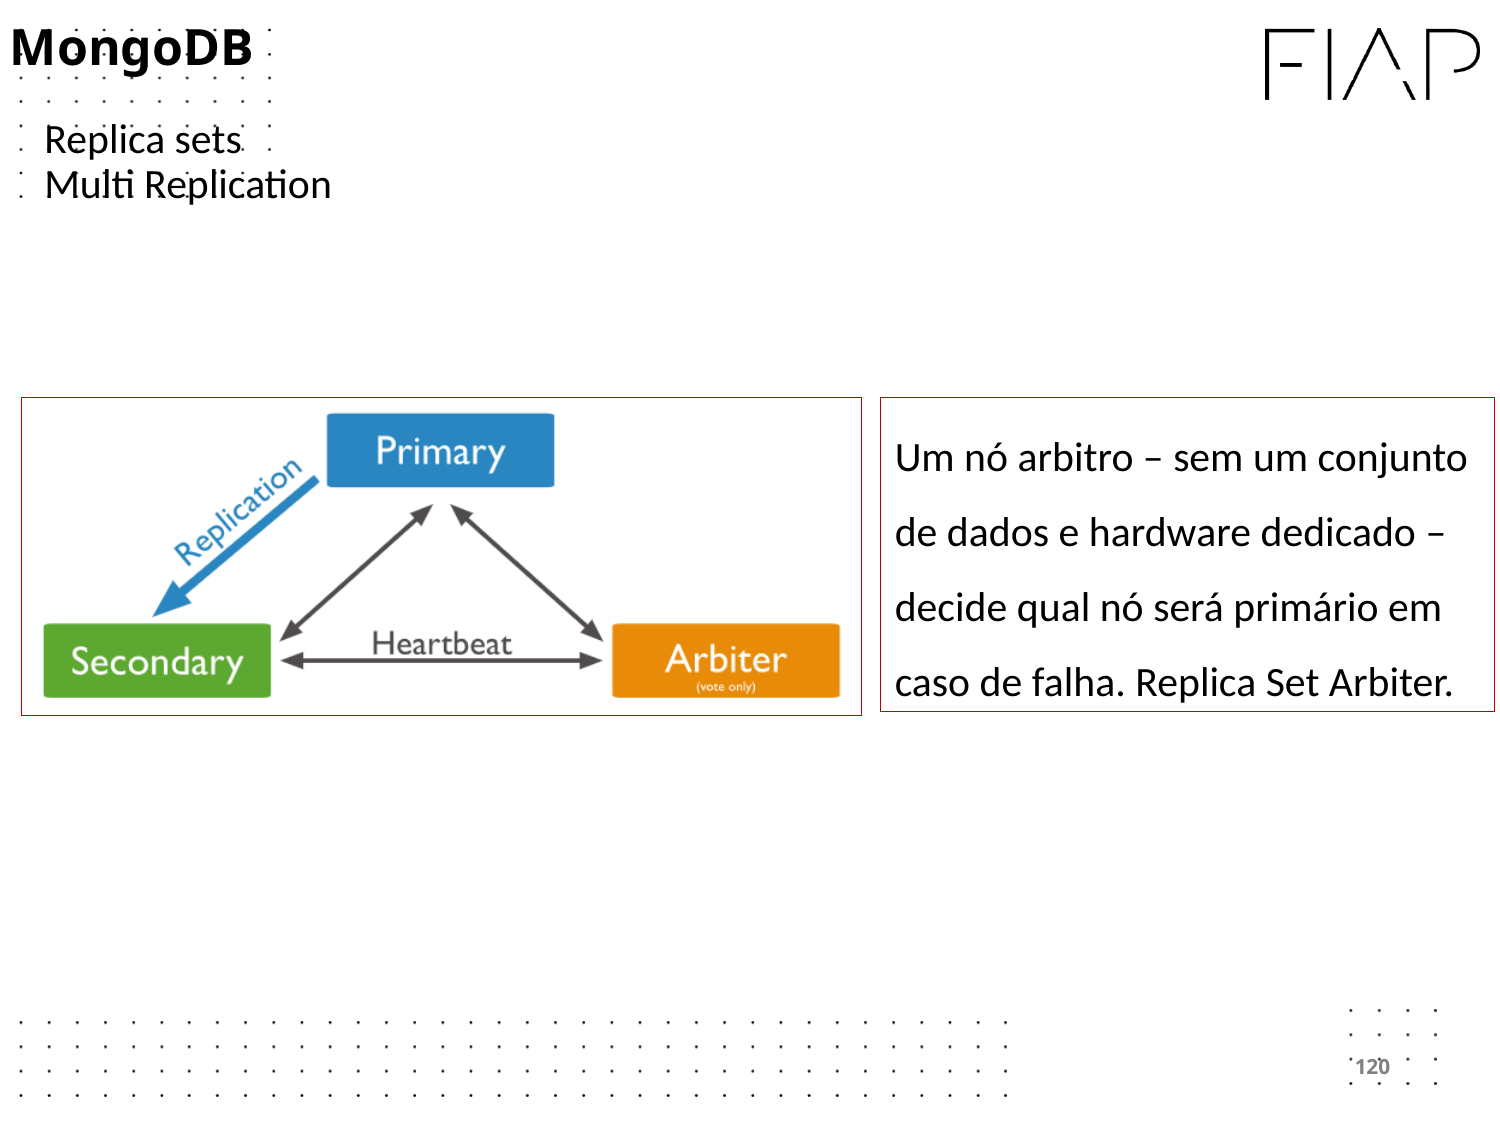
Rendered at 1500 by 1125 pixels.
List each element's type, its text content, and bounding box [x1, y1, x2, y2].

text_box Replica sets Multi Replication [29, 124, 1380, 200]
text_box Um nó arbitro – sem um conjunto de dados e hardware dedicado – decide qual nó será primário em caso de falha. Replica Set Arbiter. [880, 397, 1495, 712]
picture [19, 1019, 1007, 1097]
picture [1344, 1007, 1437, 1085]
text_box MongoDB [0, 7, 805, 83]
picture [1265, 28, 1480, 100]
picture [21, 396, 862, 716]
picture [19, 83, 271, 198]
